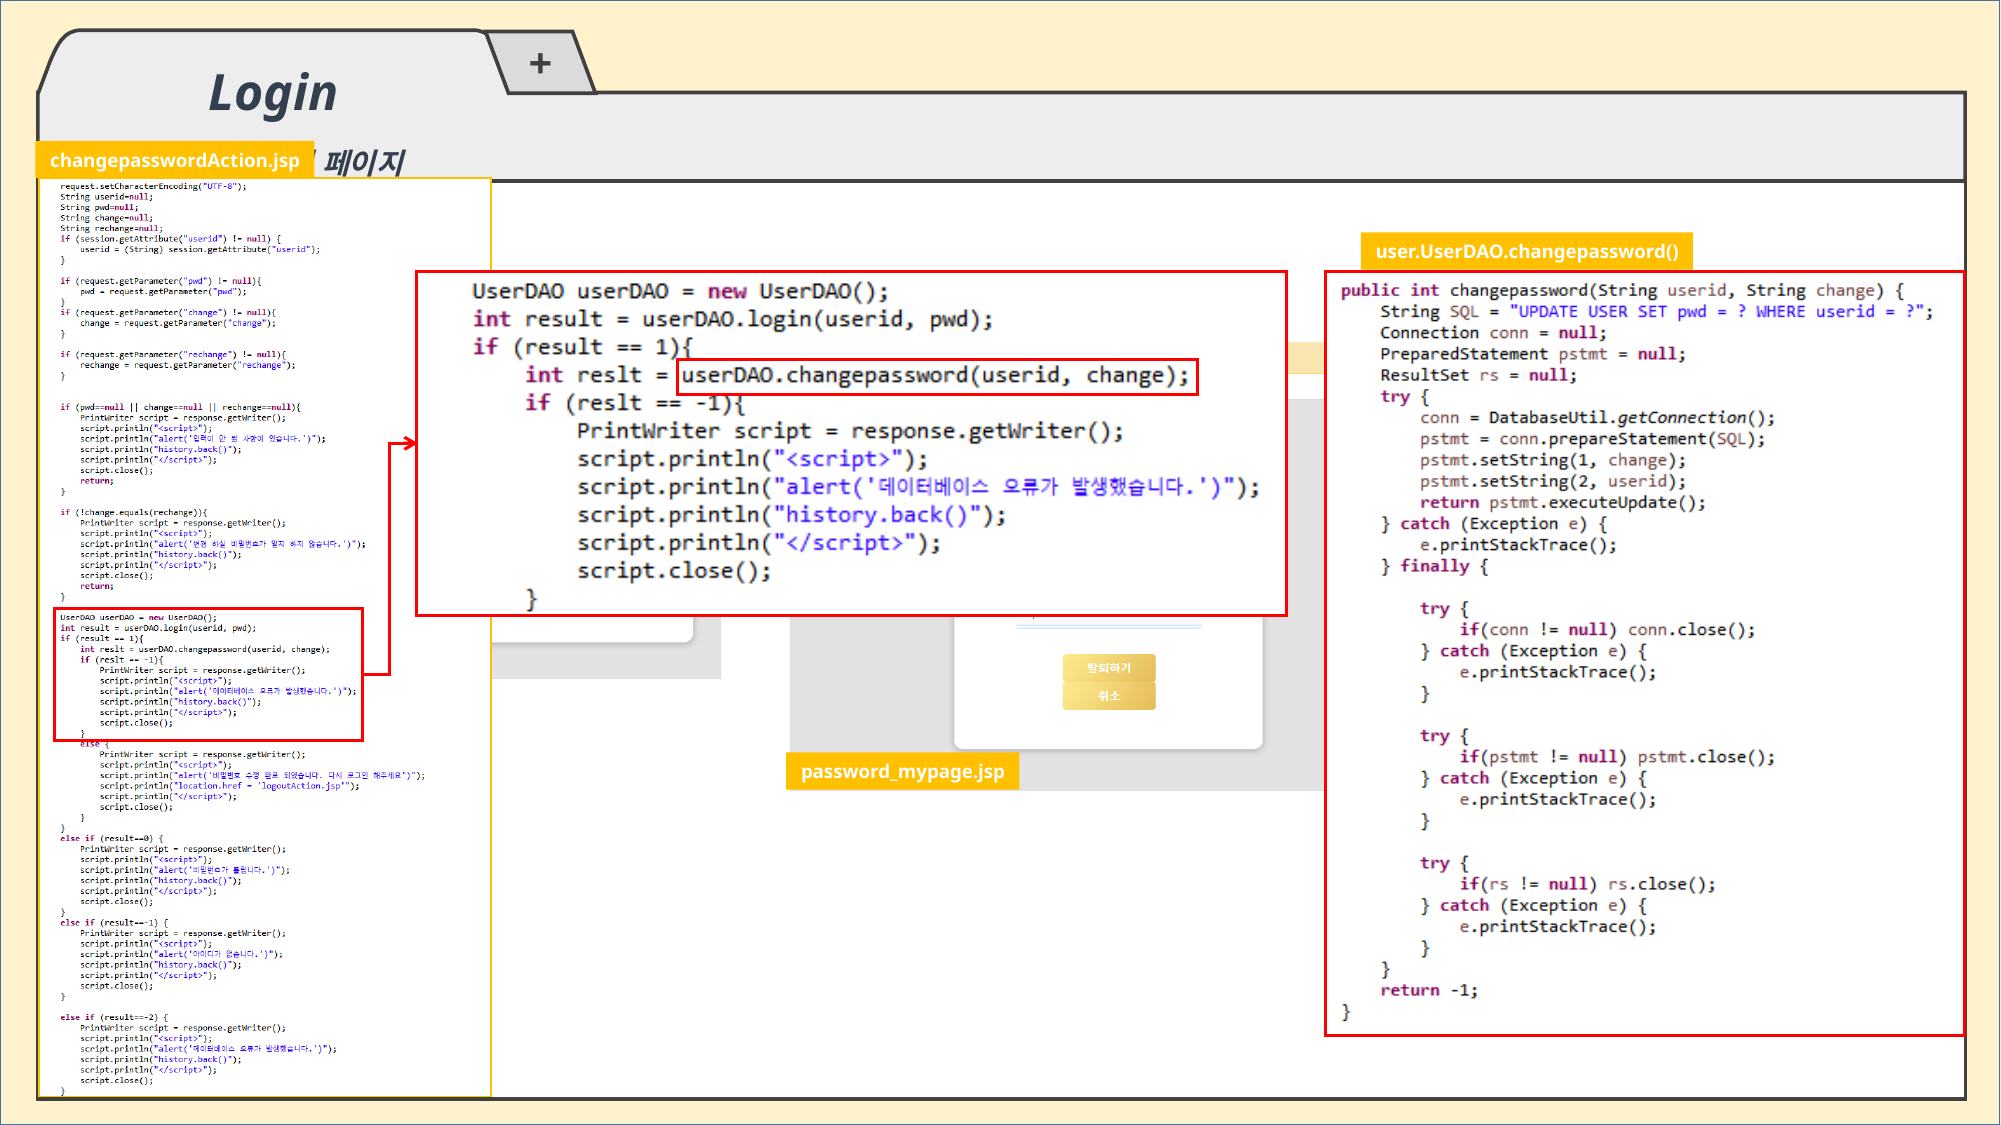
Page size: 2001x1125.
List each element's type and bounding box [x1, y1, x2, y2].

text_box [491, 614, 721, 683]
text_box [1327, 232, 1963, 1035]
text_box [721, 342, 1327, 791]
text_box [82, 23, 465, 140]
text_box [39, 140, 491, 1096]
picture [417, 272, 1286, 614]
text_box [362, 443, 418, 675]
